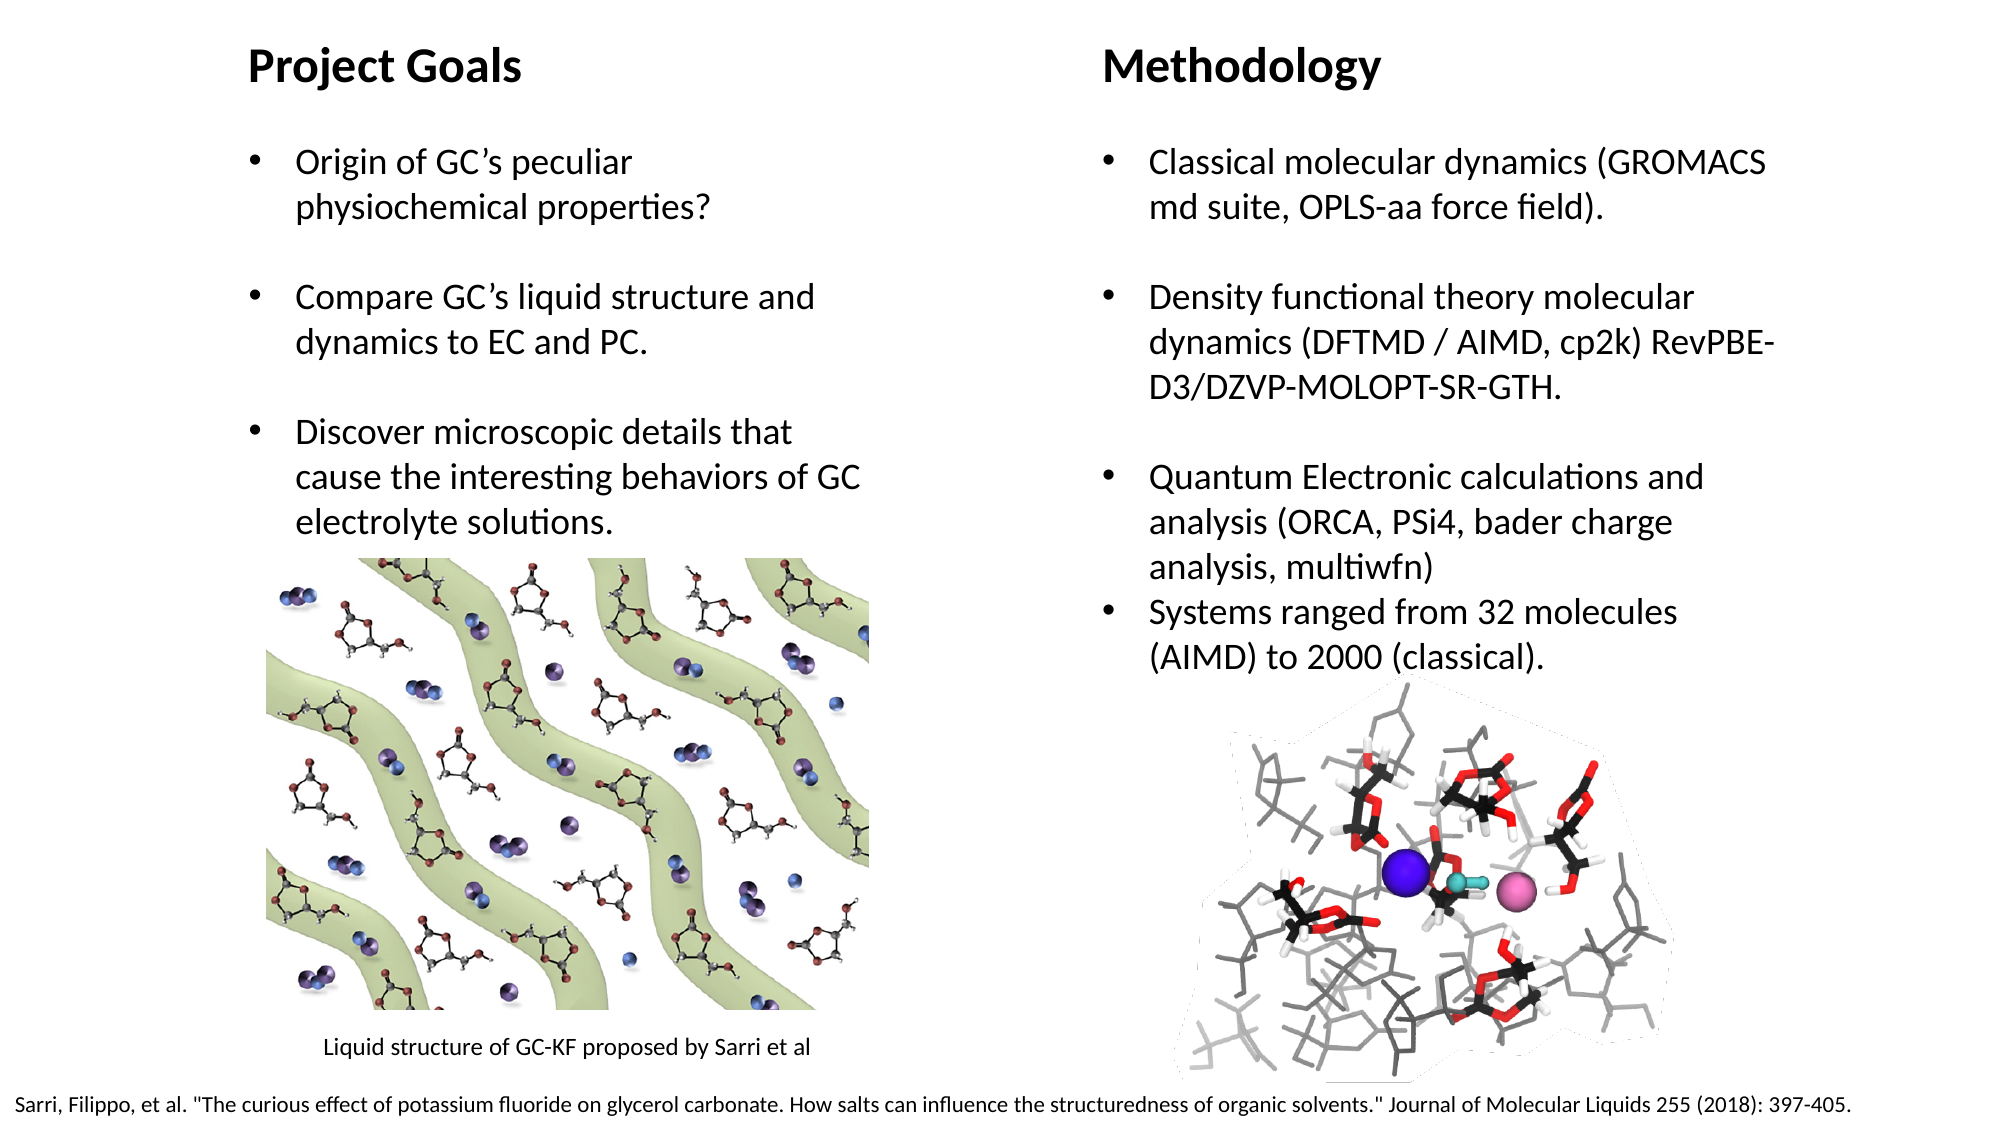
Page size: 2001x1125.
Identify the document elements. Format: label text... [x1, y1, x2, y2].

text_box Project Goals Origin of GC’s peculiar physiochemical properties? Compare GC’s liquid structure and dynamics to EC and PC. Discover microscopic details that cause the interesting behaviors of GC electrolyte solutions. [233, 24, 877, 730]
text_box Methodology Classical molecular dynamics (GROMACS md suite, OPLS-aa force field). Density functional theory molecular dynamics (DFTMD / AIMD, cp2k) RevPBE-D3/DZVP-MOLOPT-SR-GTH. Quantum Electronic calculations and analysis (ORCA, PSi4, bader charge analysis, multiwfn) Systems ranged from 32 molecules (AIMD) to 2000 (classical). [1087, 24, 1806, 865]
picture [1172, 672, 1674, 1083]
text_box Sarri, Filippo, et al. "The curious effect of potassium fluoride on glycerol carbonate. How salts can influence the structuredness of organic solvents." Journal of Molecular Liquids 255 (2018): 397-405. [0, 1082, 1962, 1125]
text_box Liquid structure of GC-KF proposed by Sarri et al [308, 1023, 828, 1068]
picture [266, 558, 869, 1010]
